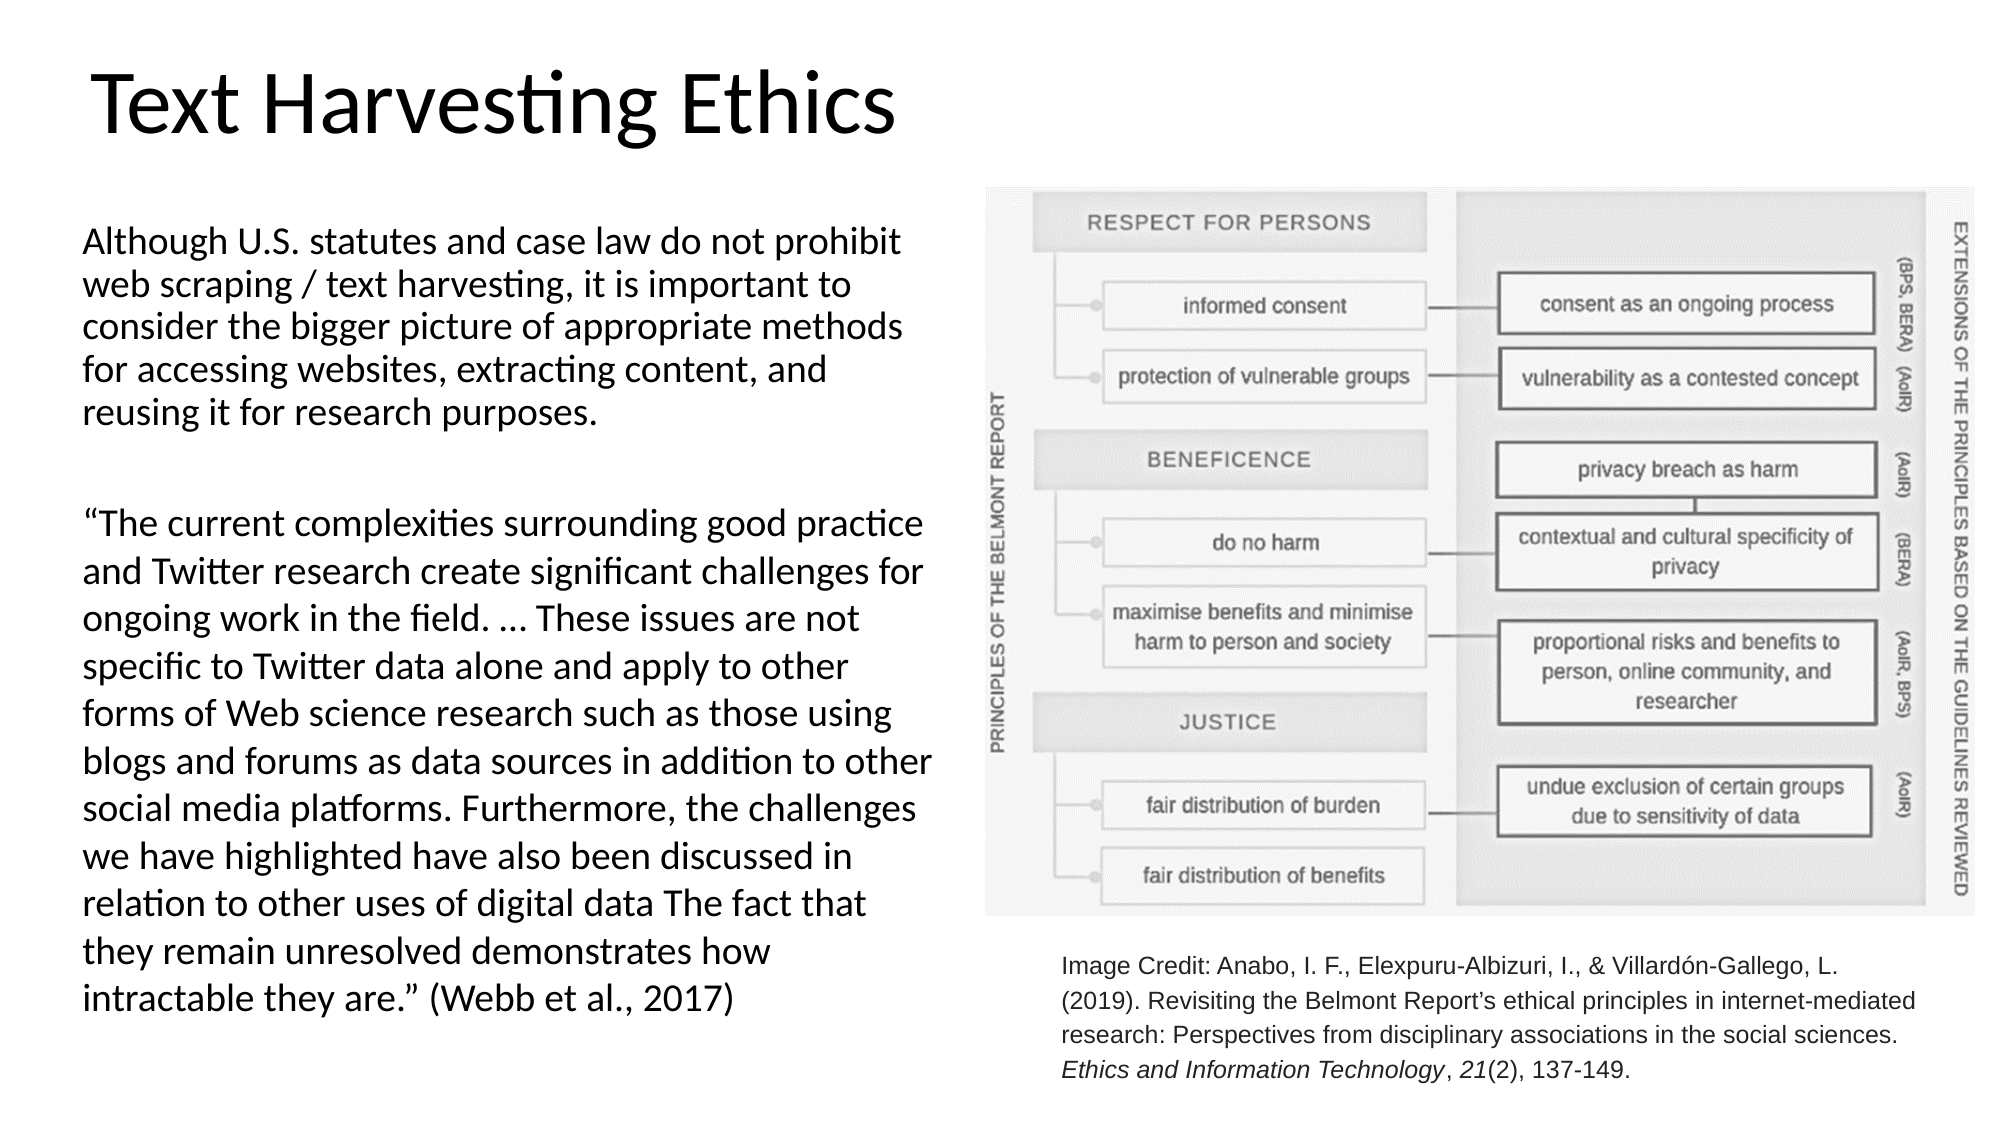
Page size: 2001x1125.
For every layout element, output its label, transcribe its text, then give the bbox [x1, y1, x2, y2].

text_box Image Credit: Anabo, I. F., Elexpuru-Albizuri, I., & Villardón-Gallego, L. (2019). Revisiting the Belmont Report’s ethical principles in internet-mediated research: Perspectives from disciplinary associations in the social sciences. Ethics and Information Technology, 21(2), 137-149. [1046, 930, 1937, 1125]
text_box Although U.S. statutes and case law do not prohibit web scraping / text harvesting, it is important to consider the bigger picture of appropriate methods for accessing websites, extracting content, and reusing it for research purposes. “The current complexities surrounding good practice and Twitter research create significant challenges for ongoing work in the field. … These issues are not specific to Twitter data alone and apply to other forms of Web science research such as those using blogs and forums as data sources in addition to other social media platforms. Furthermore, the challenges we have highlighted have also been discussed in relation to other uses of digital data The fact that they remain unresolved demonstrates how intractable they are.” (Webb et al., 2017) [67, 212, 958, 1028]
title Text Harvesting Ethics [75, 0, 1800, 213]
picture [984, 186, 1976, 916]
